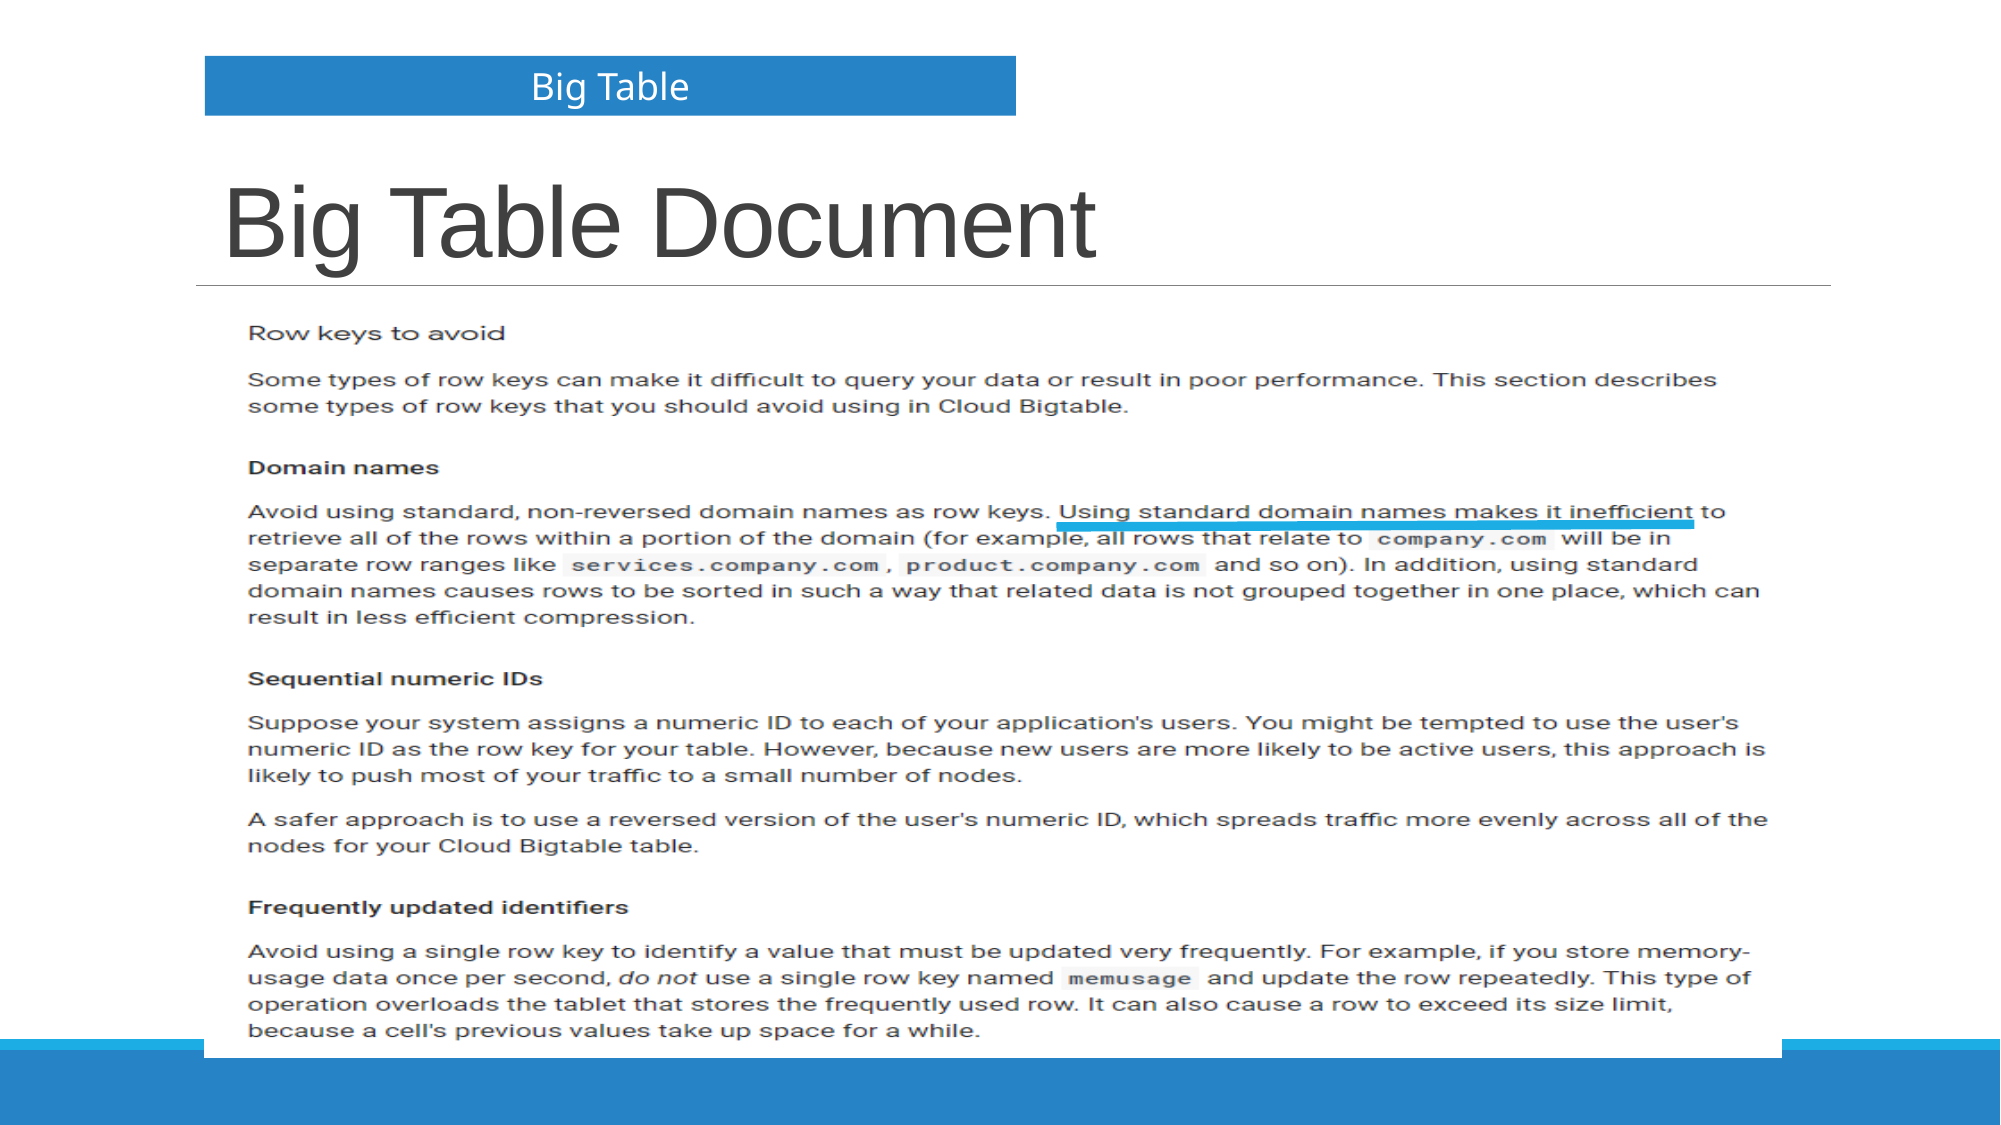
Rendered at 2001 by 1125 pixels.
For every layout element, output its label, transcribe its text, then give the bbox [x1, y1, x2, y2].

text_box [1055, 523, 1695, 528]
title Big Table Document [180, 116, 1830, 285]
text_box Big Table [204, 55, 1016, 116]
picture [204, 316, 1783, 1058]
